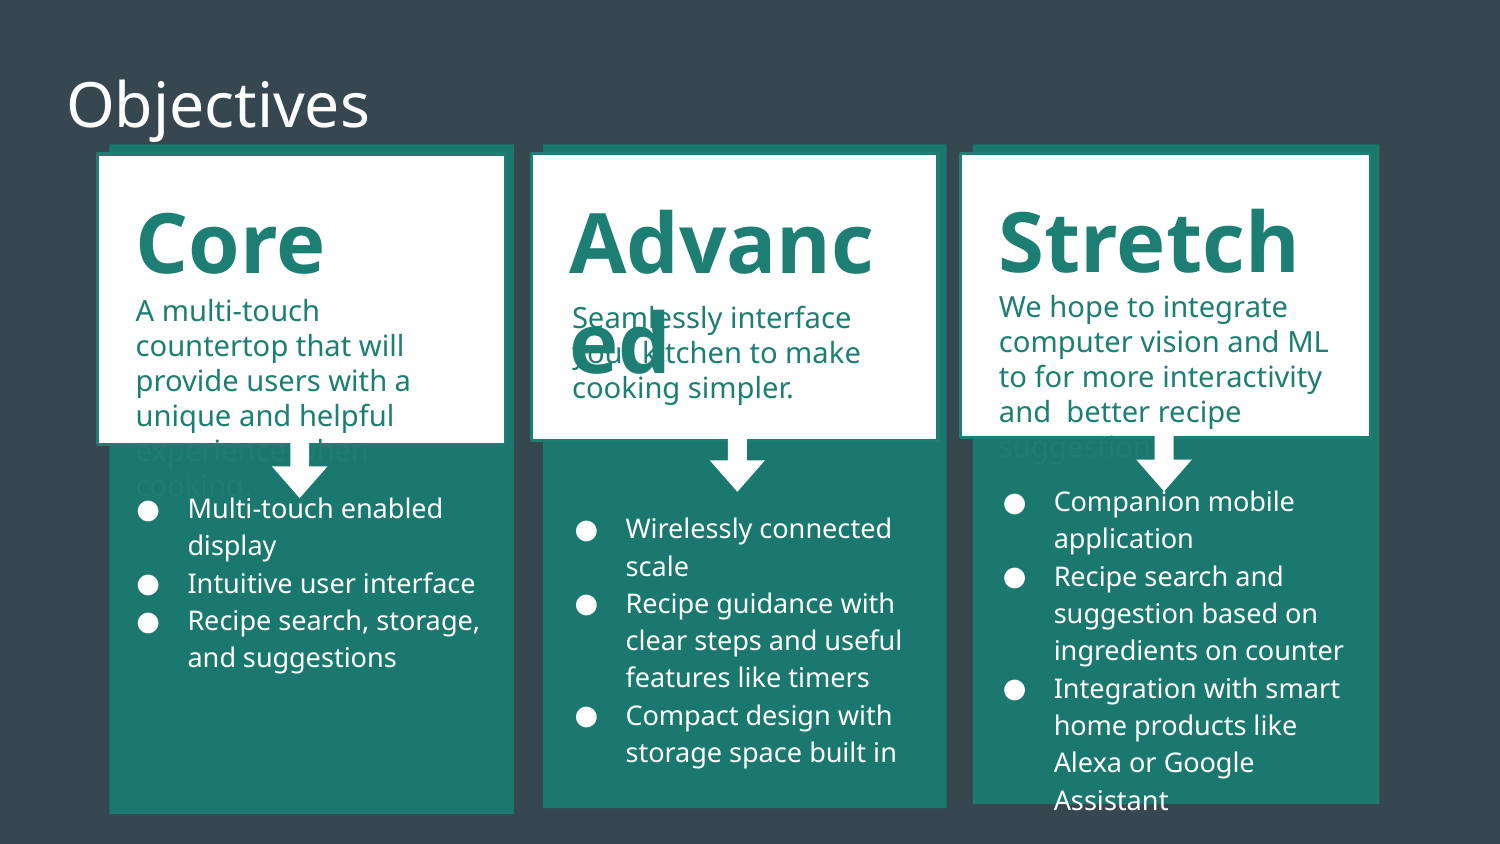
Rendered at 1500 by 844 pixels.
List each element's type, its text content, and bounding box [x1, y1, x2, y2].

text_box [960, 144, 1380, 805]
title Objectives [51, 50, 1449, 145]
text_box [97, 144, 515, 815]
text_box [530, 144, 947, 809]
